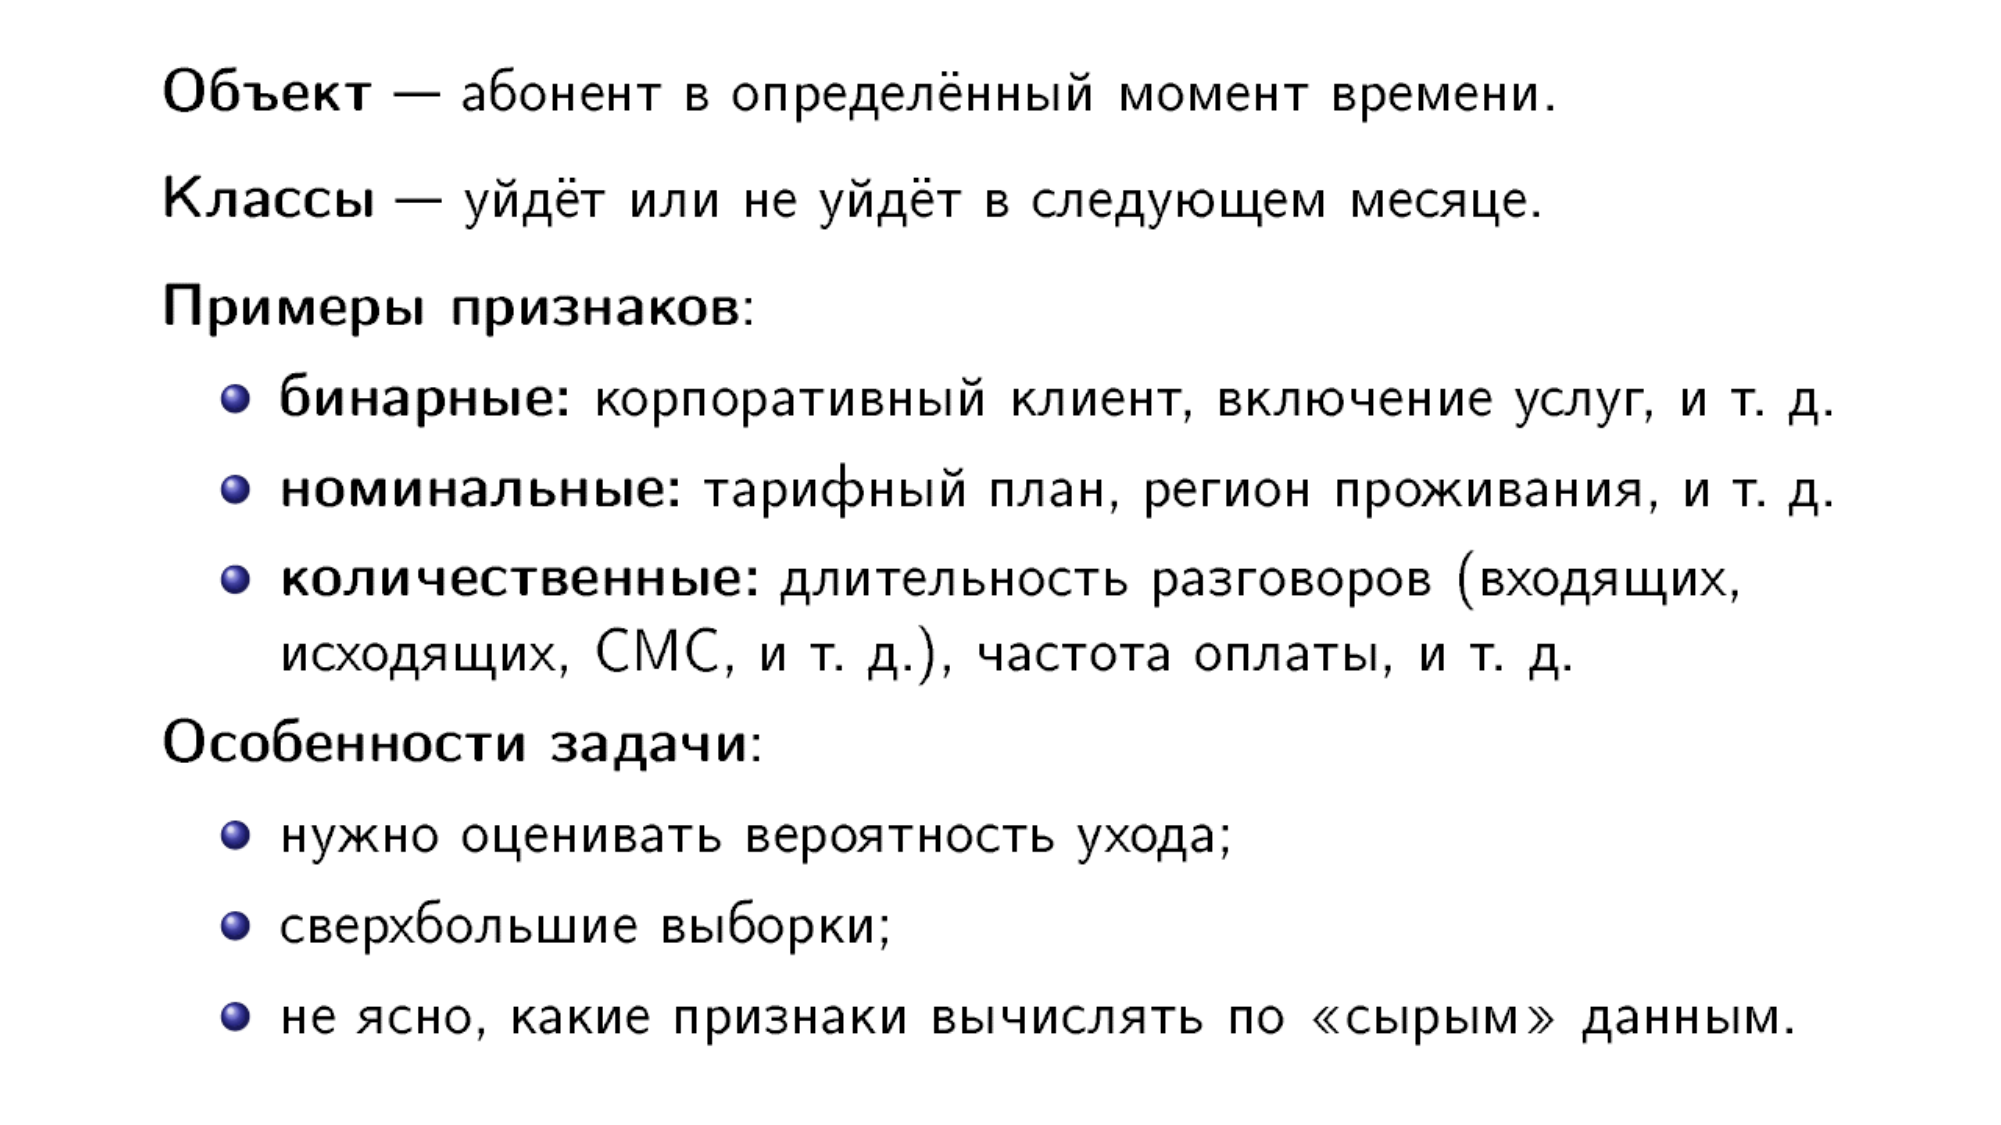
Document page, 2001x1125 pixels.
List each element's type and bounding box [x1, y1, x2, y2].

picture [9, 56, 1991, 1068]
